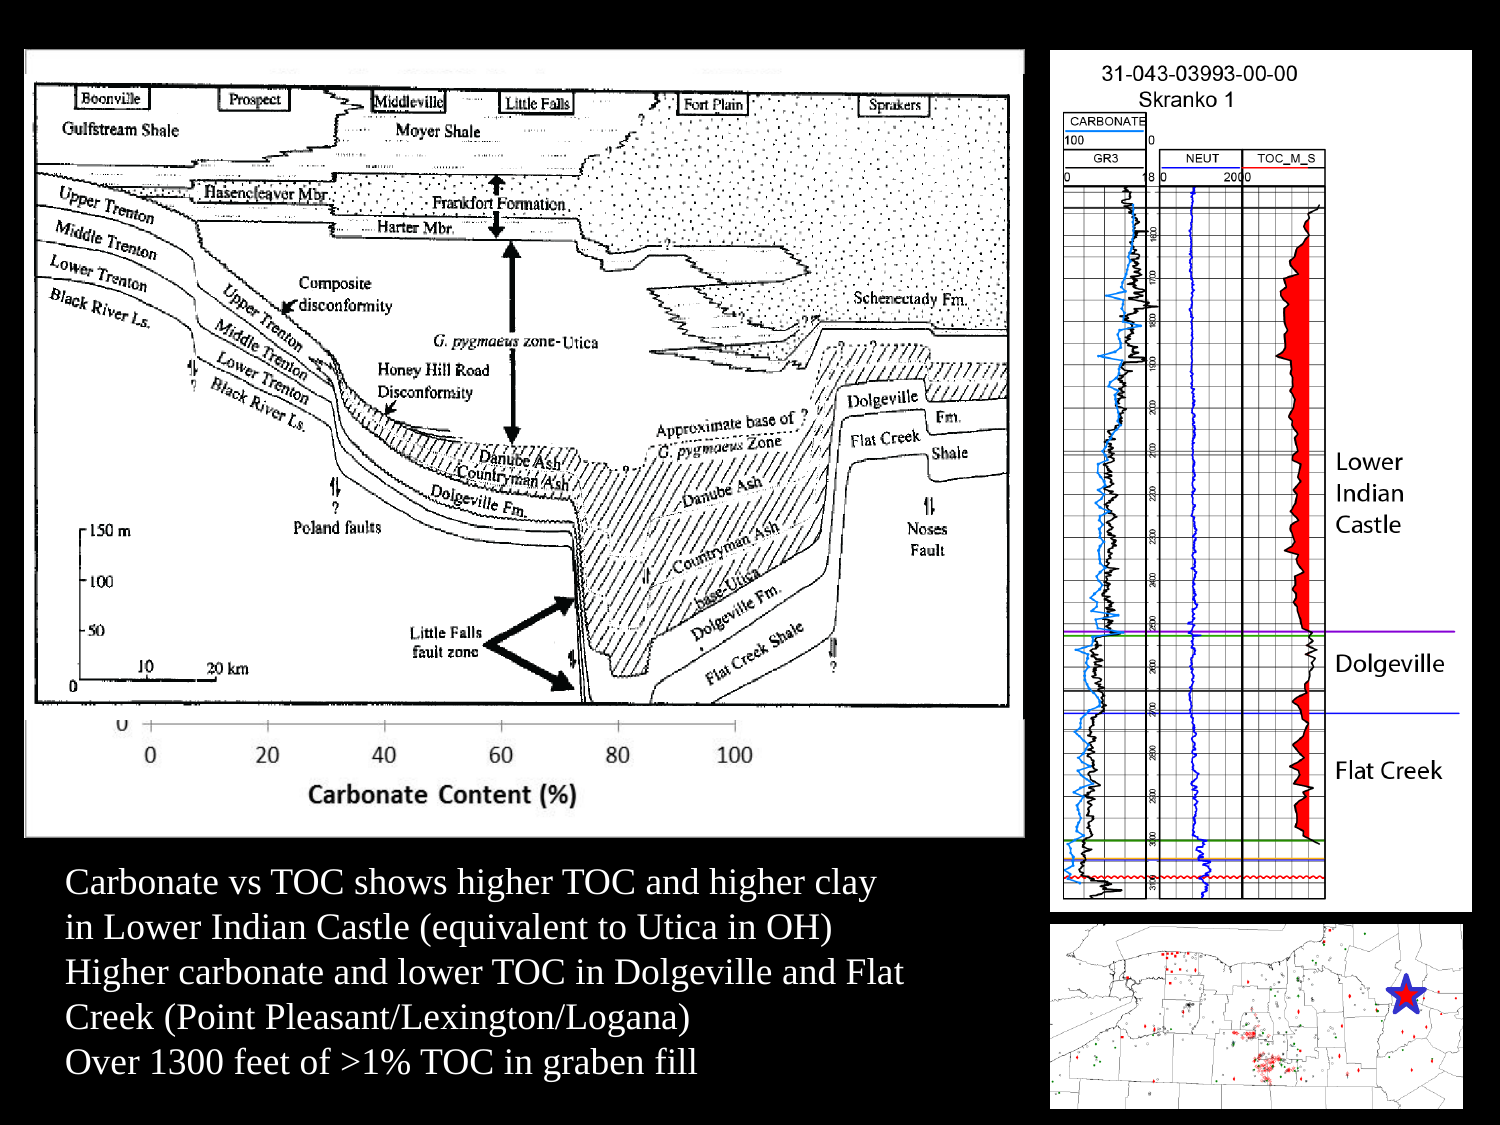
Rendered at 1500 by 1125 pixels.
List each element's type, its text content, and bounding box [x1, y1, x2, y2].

picture [1049, 924, 1463, 1109]
picture [1062, 62, 1460, 901]
picture [24, 49, 1026, 838]
text_box Carbonate vs TOC shows higher TOC and higher clay in Lower Indian Castle (equivalent to Utica in OH) Higher carbonate and lower TOC in Dolgeville and Flat Creek (Point Pleasant/Lexington/Logana) Over 1300 feet of >1% TOC in graben fill [50, 849, 925, 1090]
